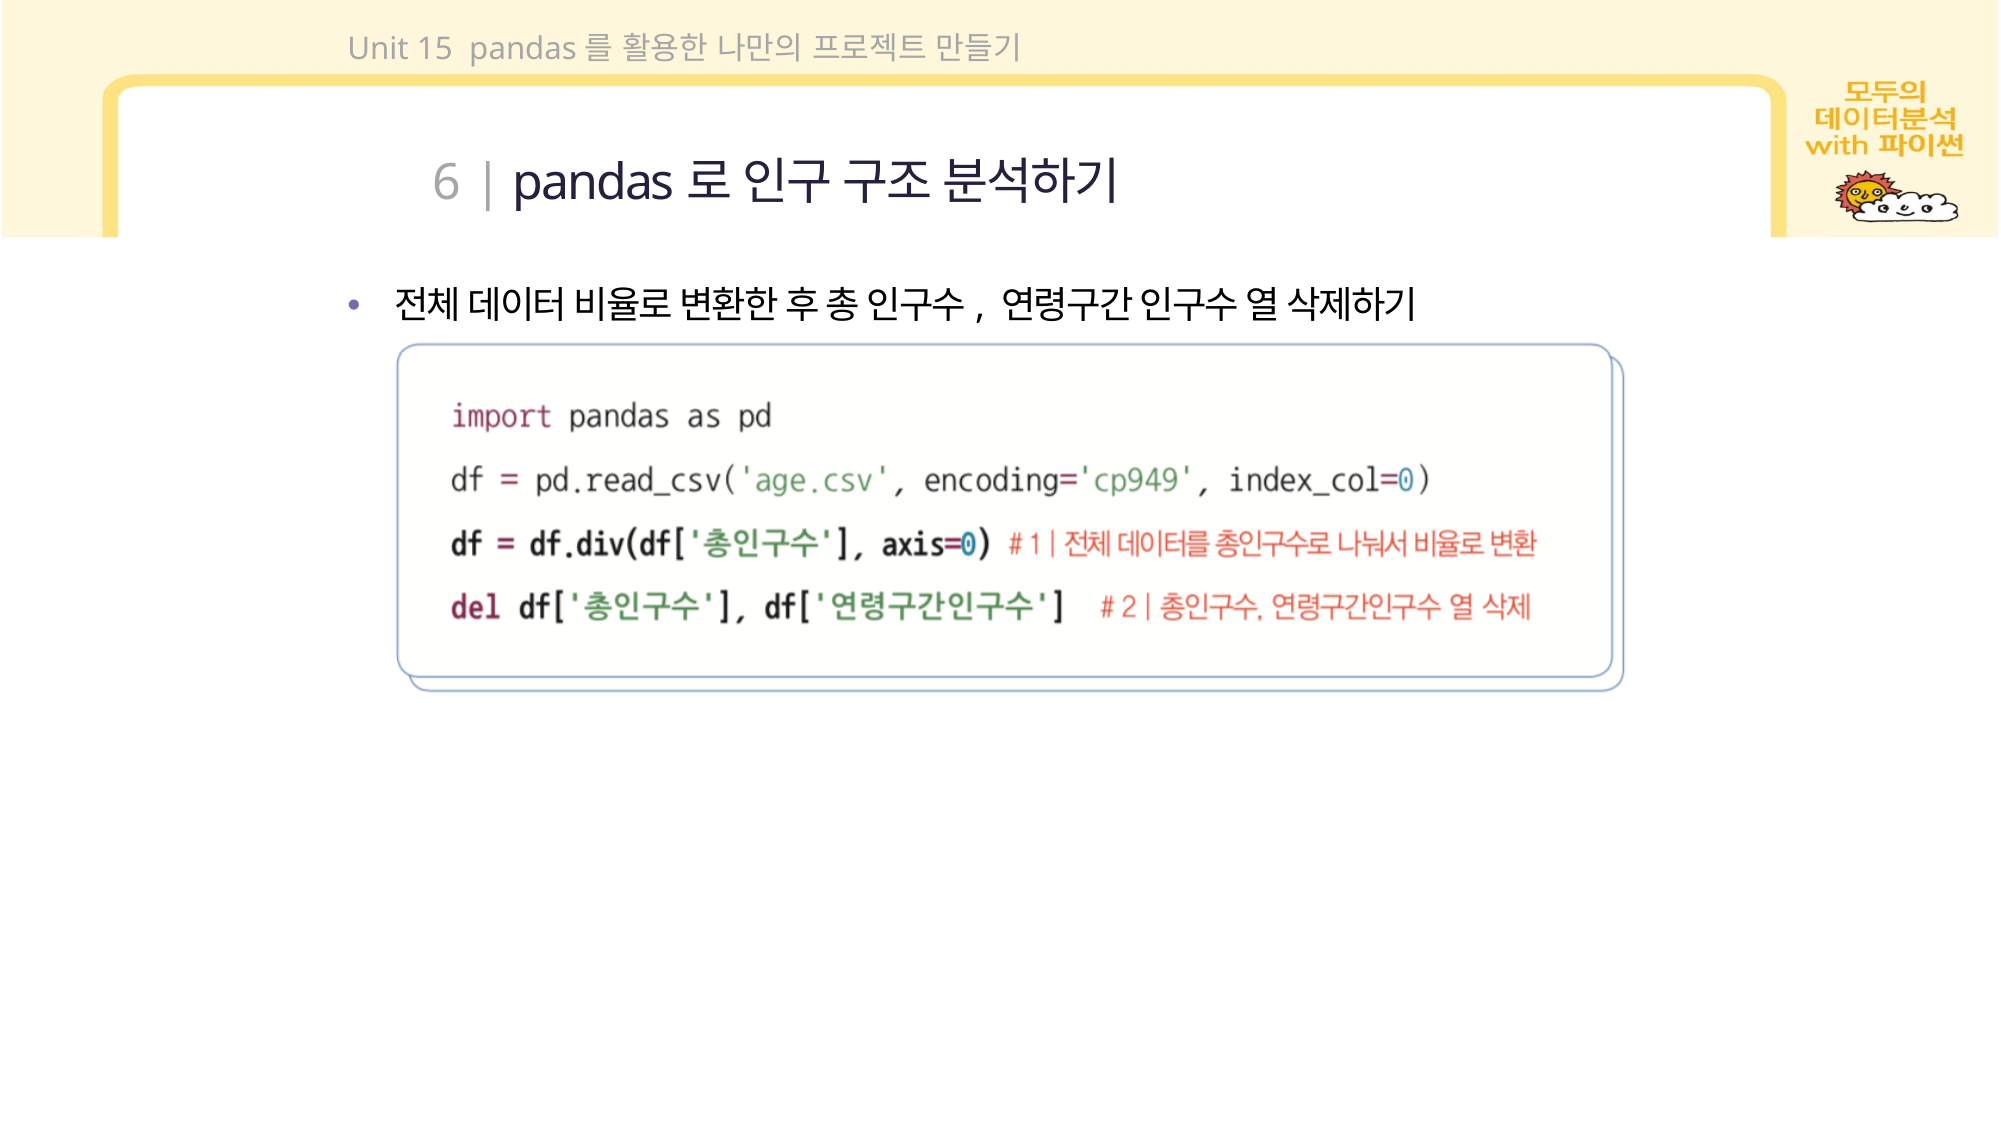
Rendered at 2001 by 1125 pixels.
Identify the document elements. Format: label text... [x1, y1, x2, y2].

picture [2, 0, 1998, 1125]
text_box Unit 15 pandas를 활용한 나만의 프로젝트 만들기 [332, 0, 1652, 74]
text_box 전체 데이터 비율로 변환한 후 총 인구수, 연령구간 인구수 열 삭제하기 [332, 251, 1750, 904]
text_box 6 | pandas로 인구 구조 분석하기 [418, 102, 1750, 217]
